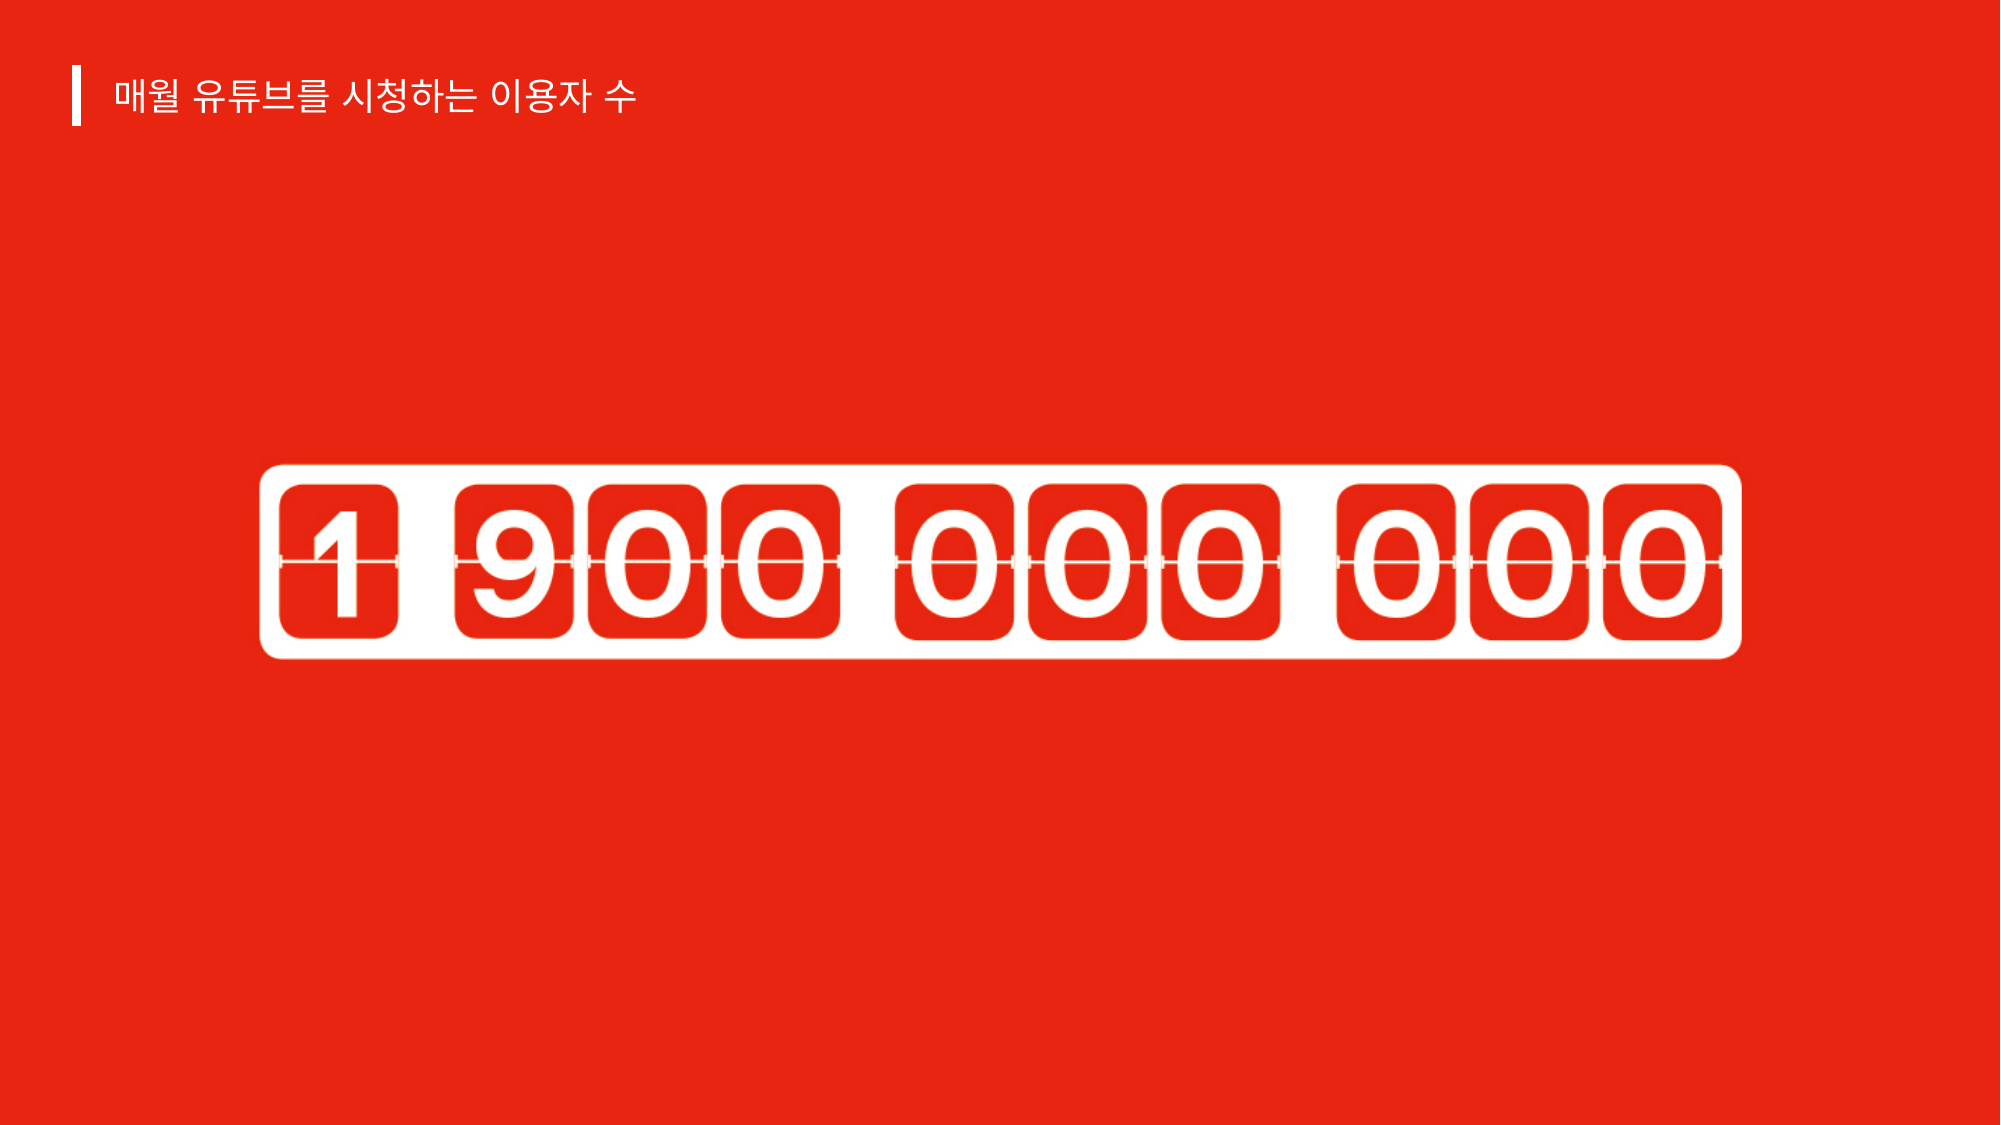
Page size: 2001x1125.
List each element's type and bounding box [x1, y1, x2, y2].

picture [160, 0, 1840, 1125]
text_box [76, 65, 652, 126]
